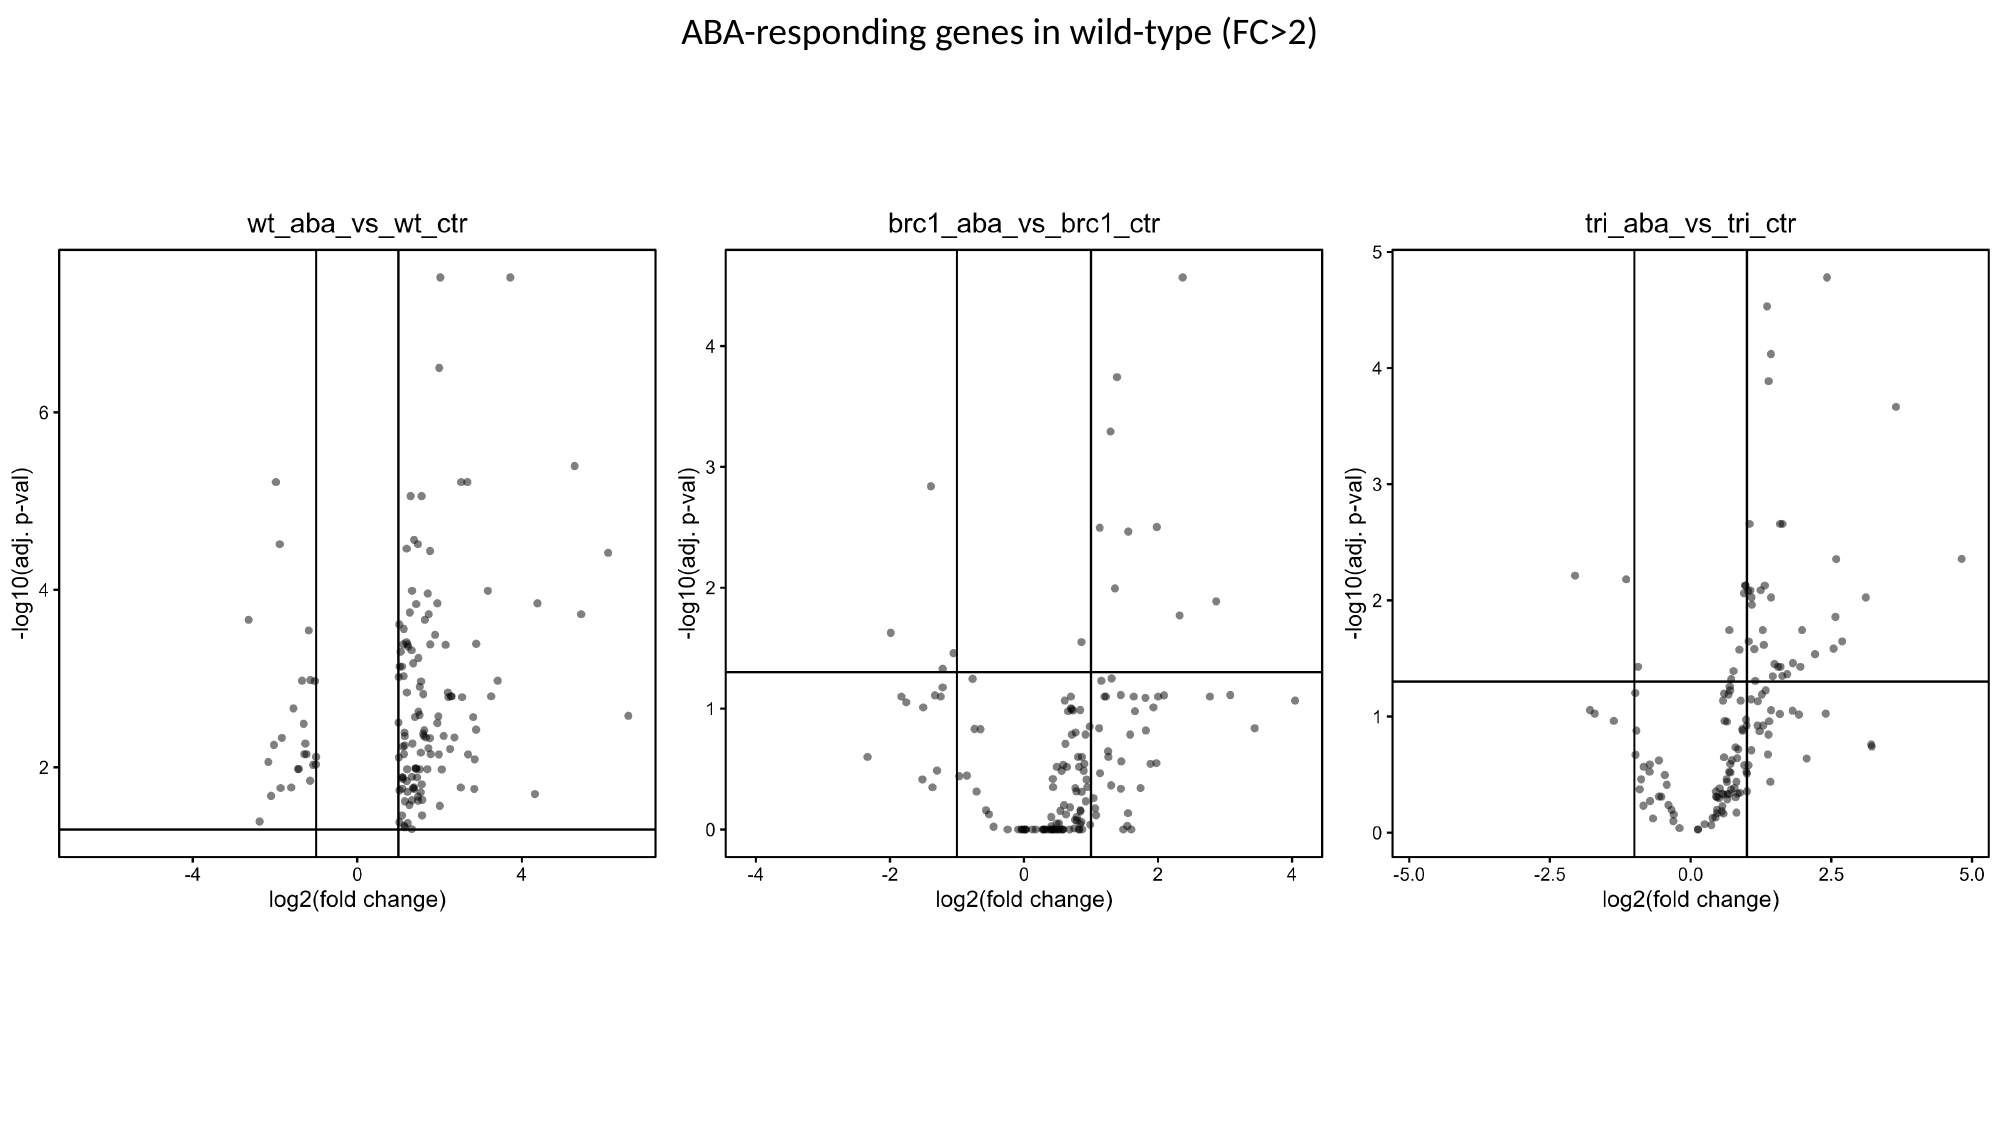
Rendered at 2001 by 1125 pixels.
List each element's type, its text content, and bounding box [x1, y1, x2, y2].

picture [0, 201, 2000, 924]
text_box ABA-responding genes in wild-type (FC>2) [666, 0, 1334, 60]
